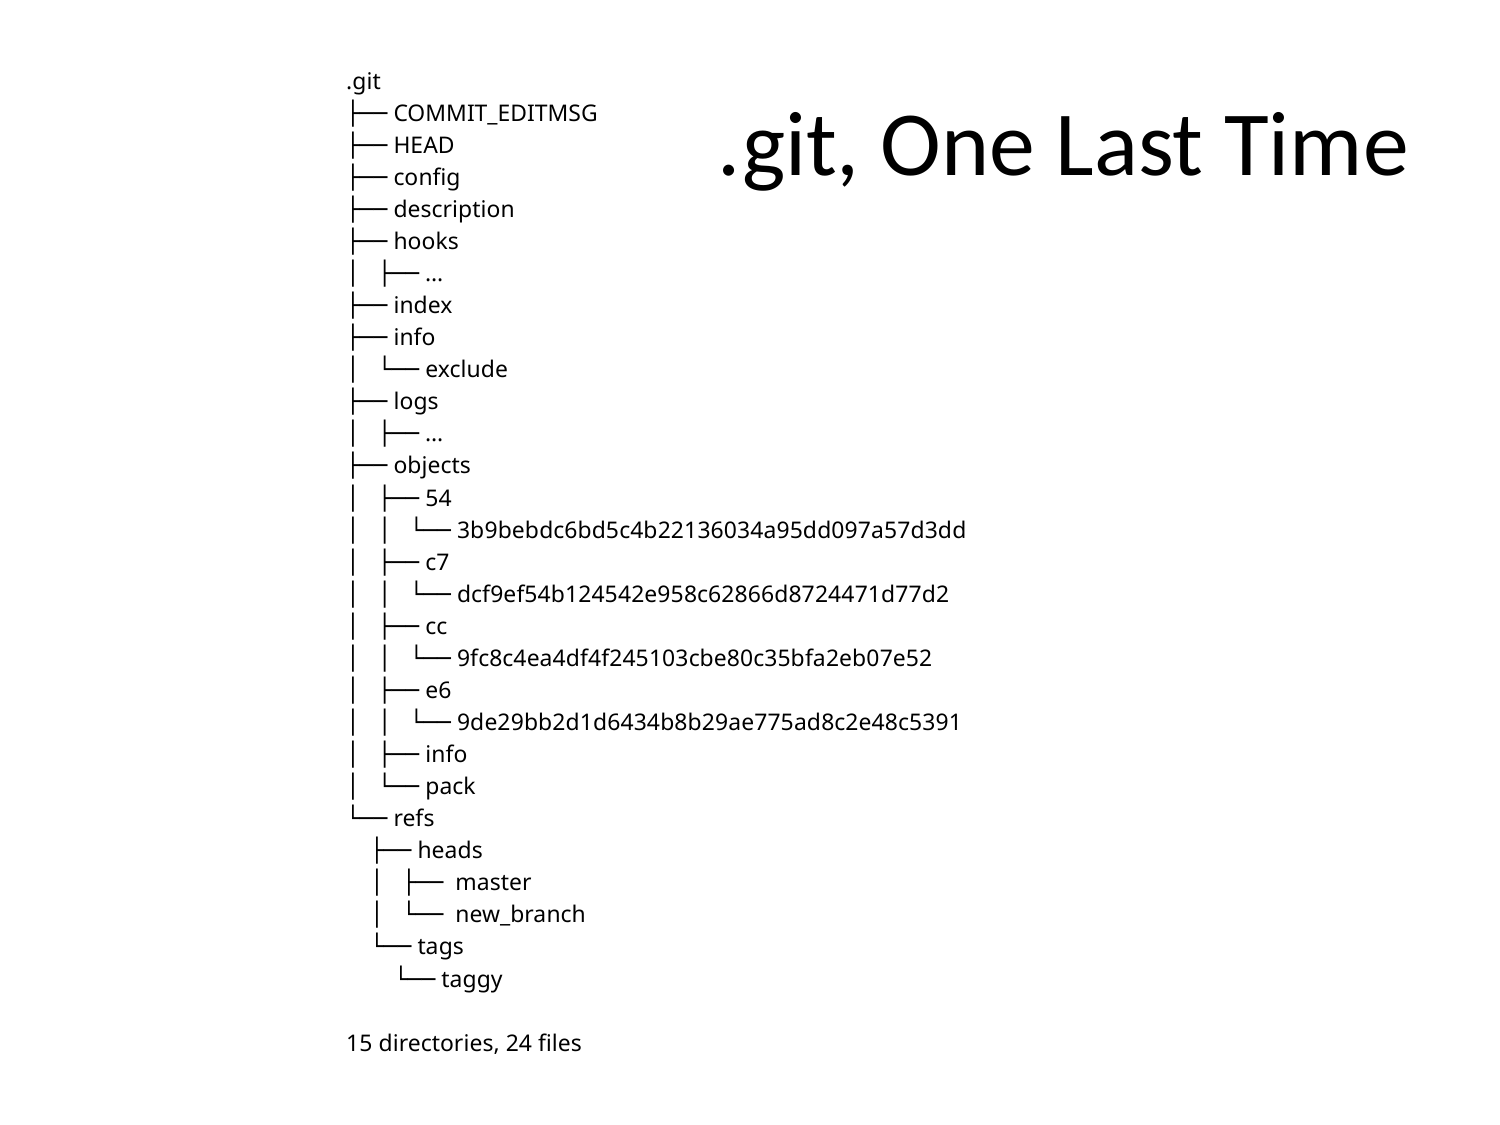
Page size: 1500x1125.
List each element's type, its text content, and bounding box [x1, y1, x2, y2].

text_box .git ├── COMMIT_EDITMSG ├── HEAD ├── config ├── description ├── hooks │ ├── … ├── index ├── info │ └── exclude ├── logs │ ├── … ├── objects │ ├── 54 │ │ └── 3b9bebdc6bd5c4b22136034a95dd097a57d3dd │ ├── c7 │ │ └── dcf9ef54b124542e958c62866d8724471d77d2 │ ├── cc │ │ └── 9fc8c4ea4df4f245103cbe80c35bfa2eb07e52 │ ├── e6 │ │ └── 9de29bb2d1d6434b8b29ae775ad8c2e48c5391 │ ├── info │ └── pack └── refs ├── heads │ ├── master │ └── new_branch └── tags └── taggy 15 directories, 24 files [331, 58, 1160, 1104]
title .git, One Last Time [75, 45, 1425, 233]
